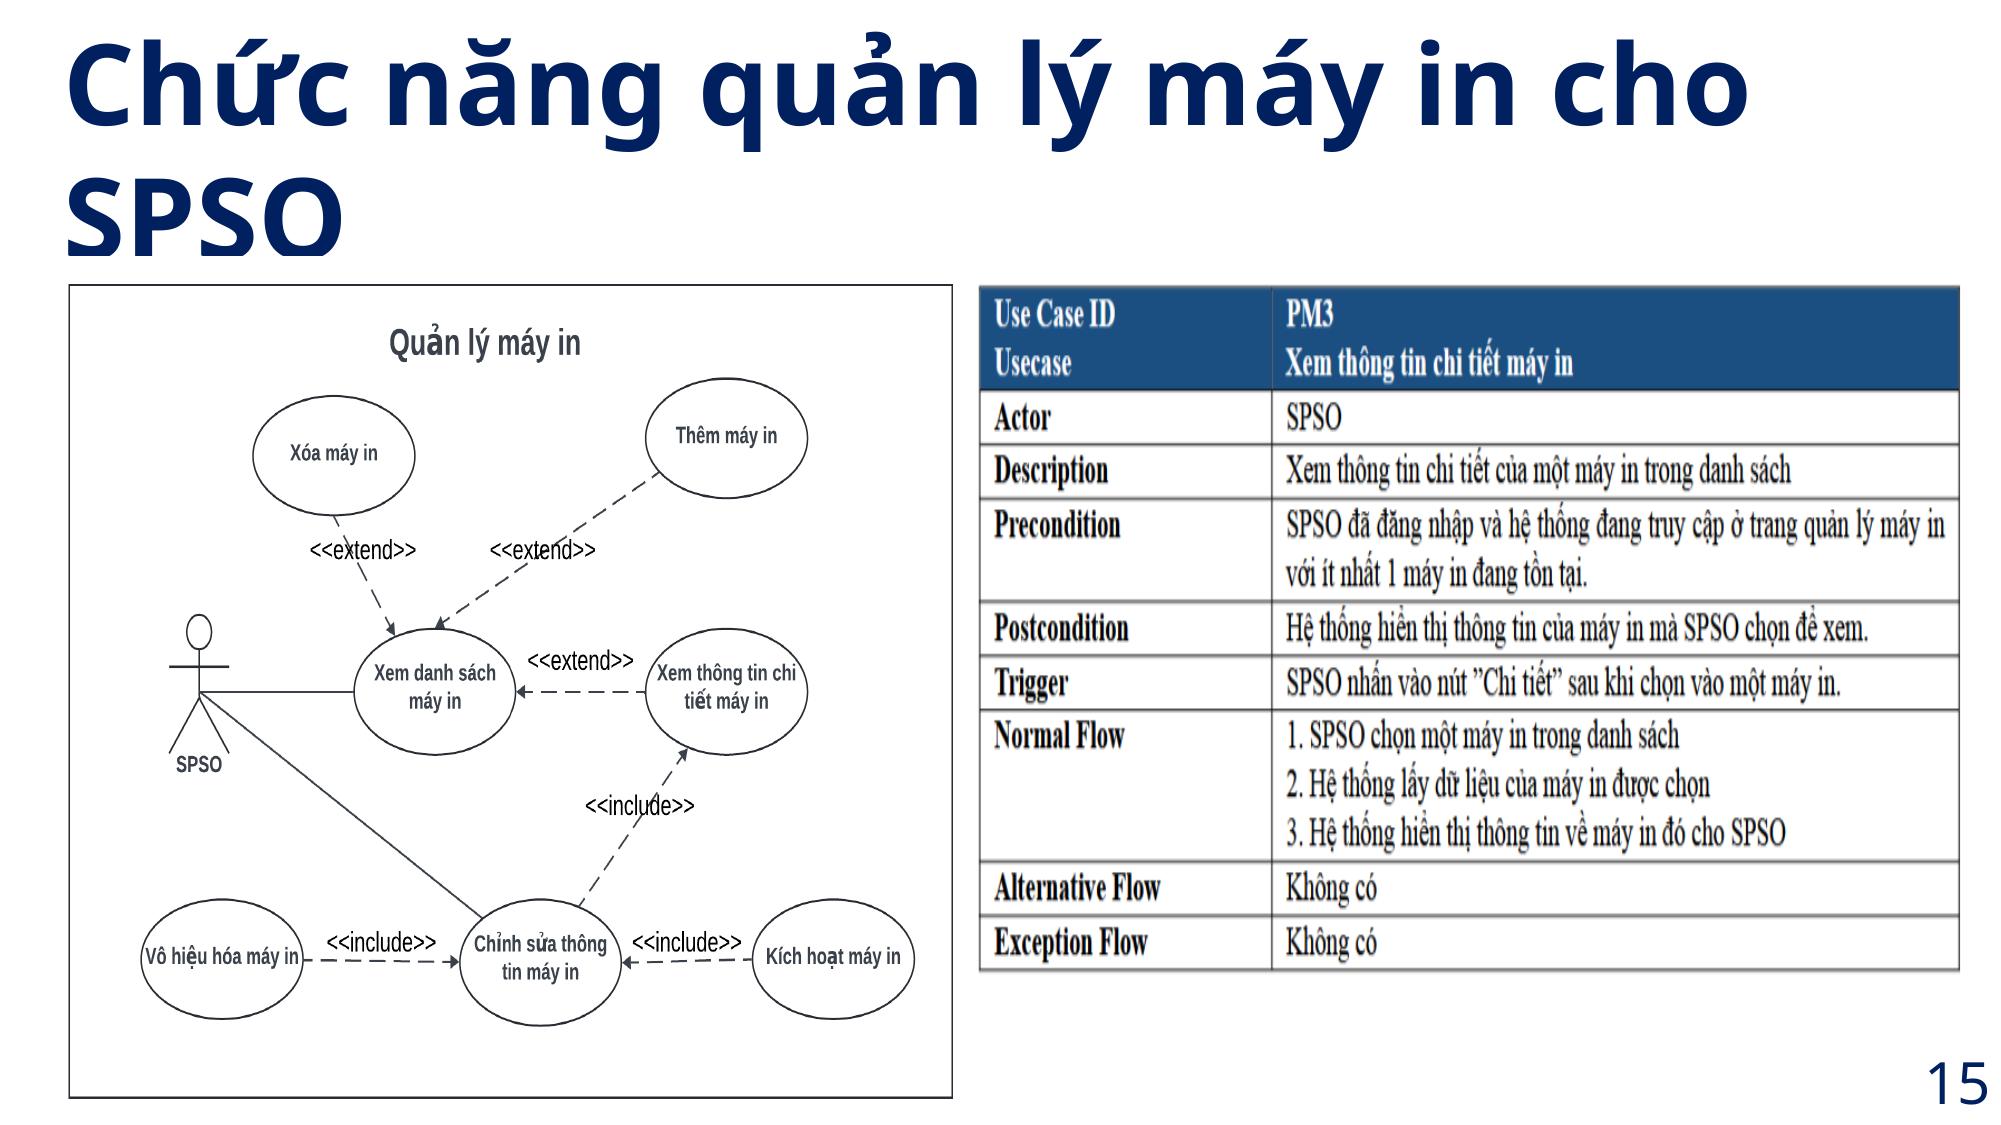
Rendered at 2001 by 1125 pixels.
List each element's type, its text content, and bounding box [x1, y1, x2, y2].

text_box 15 [1909, 1039, 2000, 1124]
picture [48, 255, 1969, 1125]
text_box Chức năng quản lý máy in cho SPSO [63, 18, 2000, 287]
